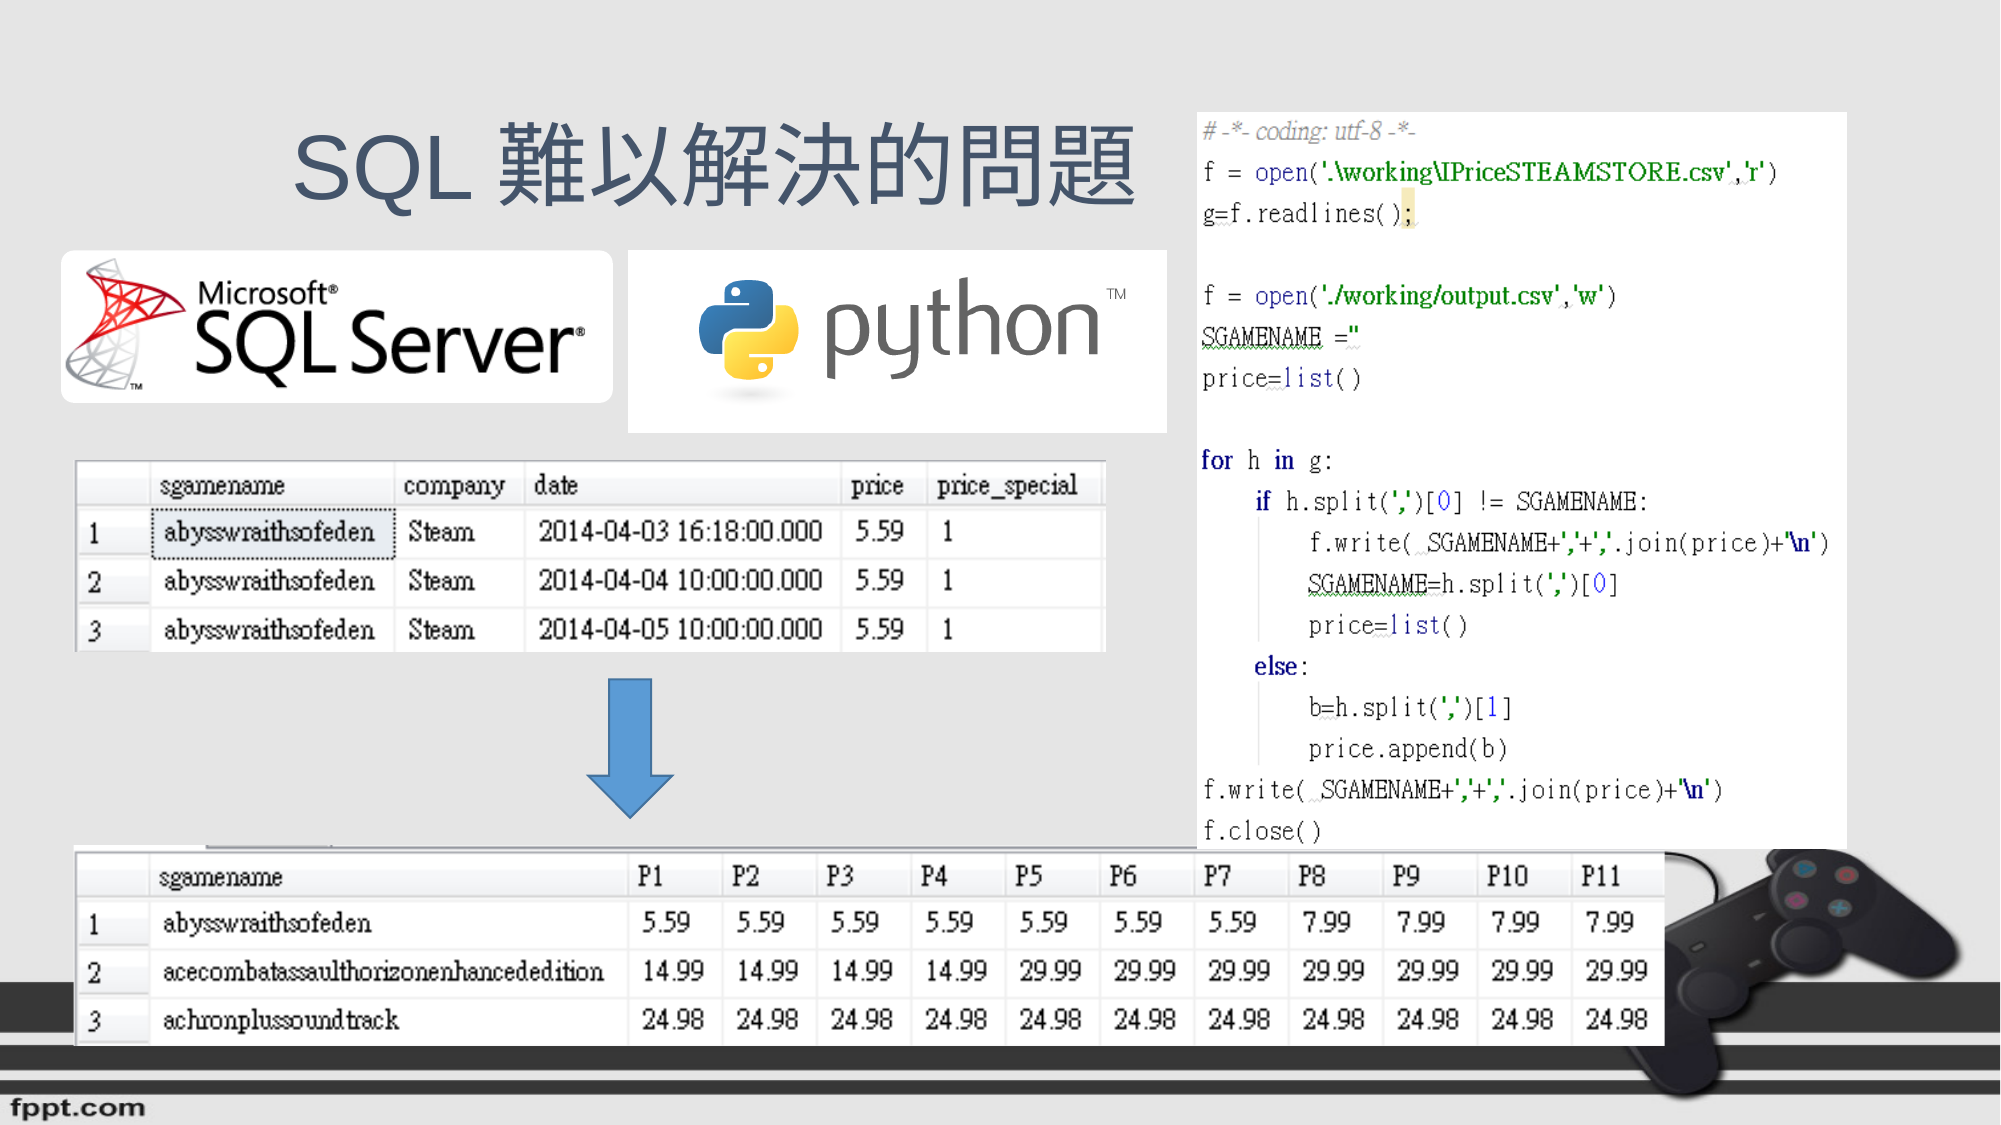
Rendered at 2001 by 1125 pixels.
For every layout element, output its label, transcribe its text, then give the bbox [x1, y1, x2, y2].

title SQL難以解決的問題 樞紐轉換 [137, 54, 1863, 272]
picture [0, 0, 2001, 1125]
text_box [585, 678, 675, 820]
